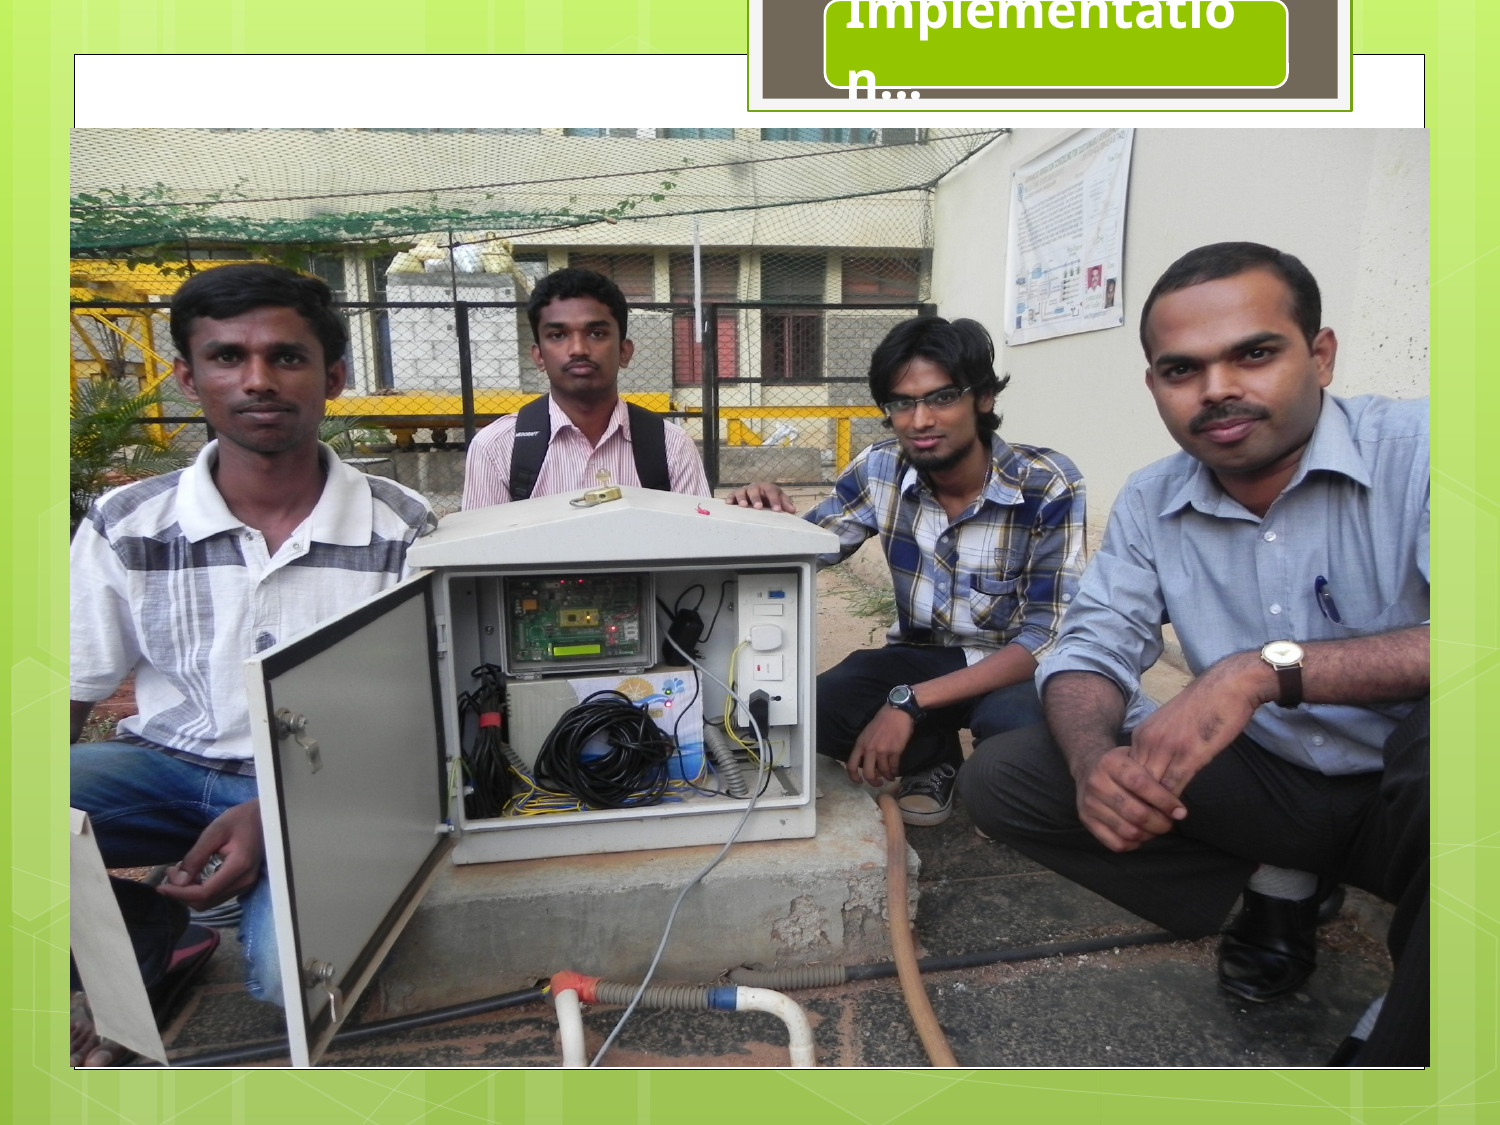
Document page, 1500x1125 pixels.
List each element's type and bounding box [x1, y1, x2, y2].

text_box [824, 0, 1288, 88]
picture [70, 128, 1430, 1067]
